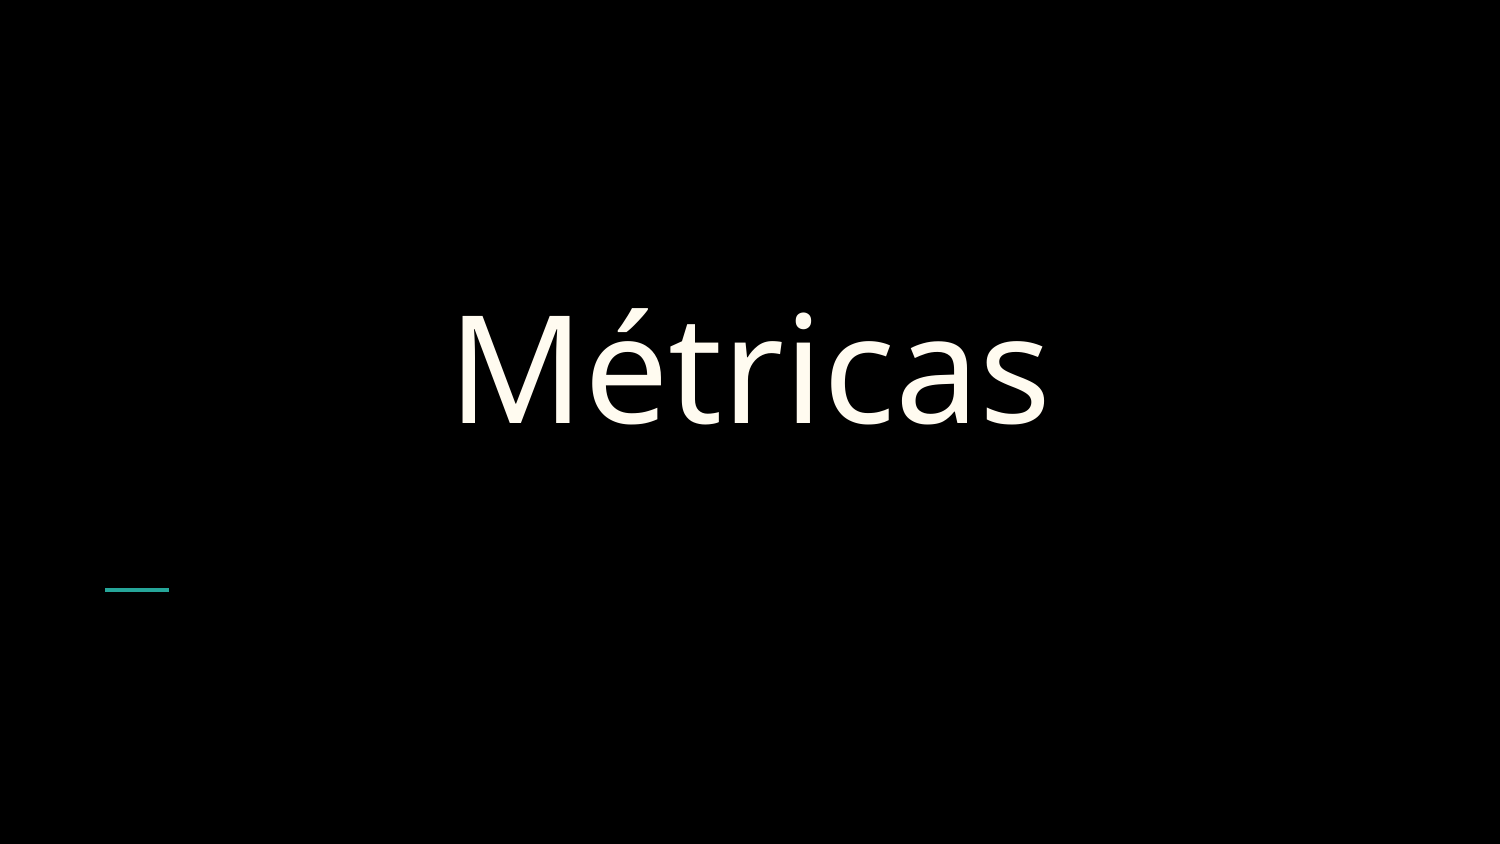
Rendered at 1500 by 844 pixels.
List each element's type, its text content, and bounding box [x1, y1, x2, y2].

title Métricas [84, 281, 1416, 469]
